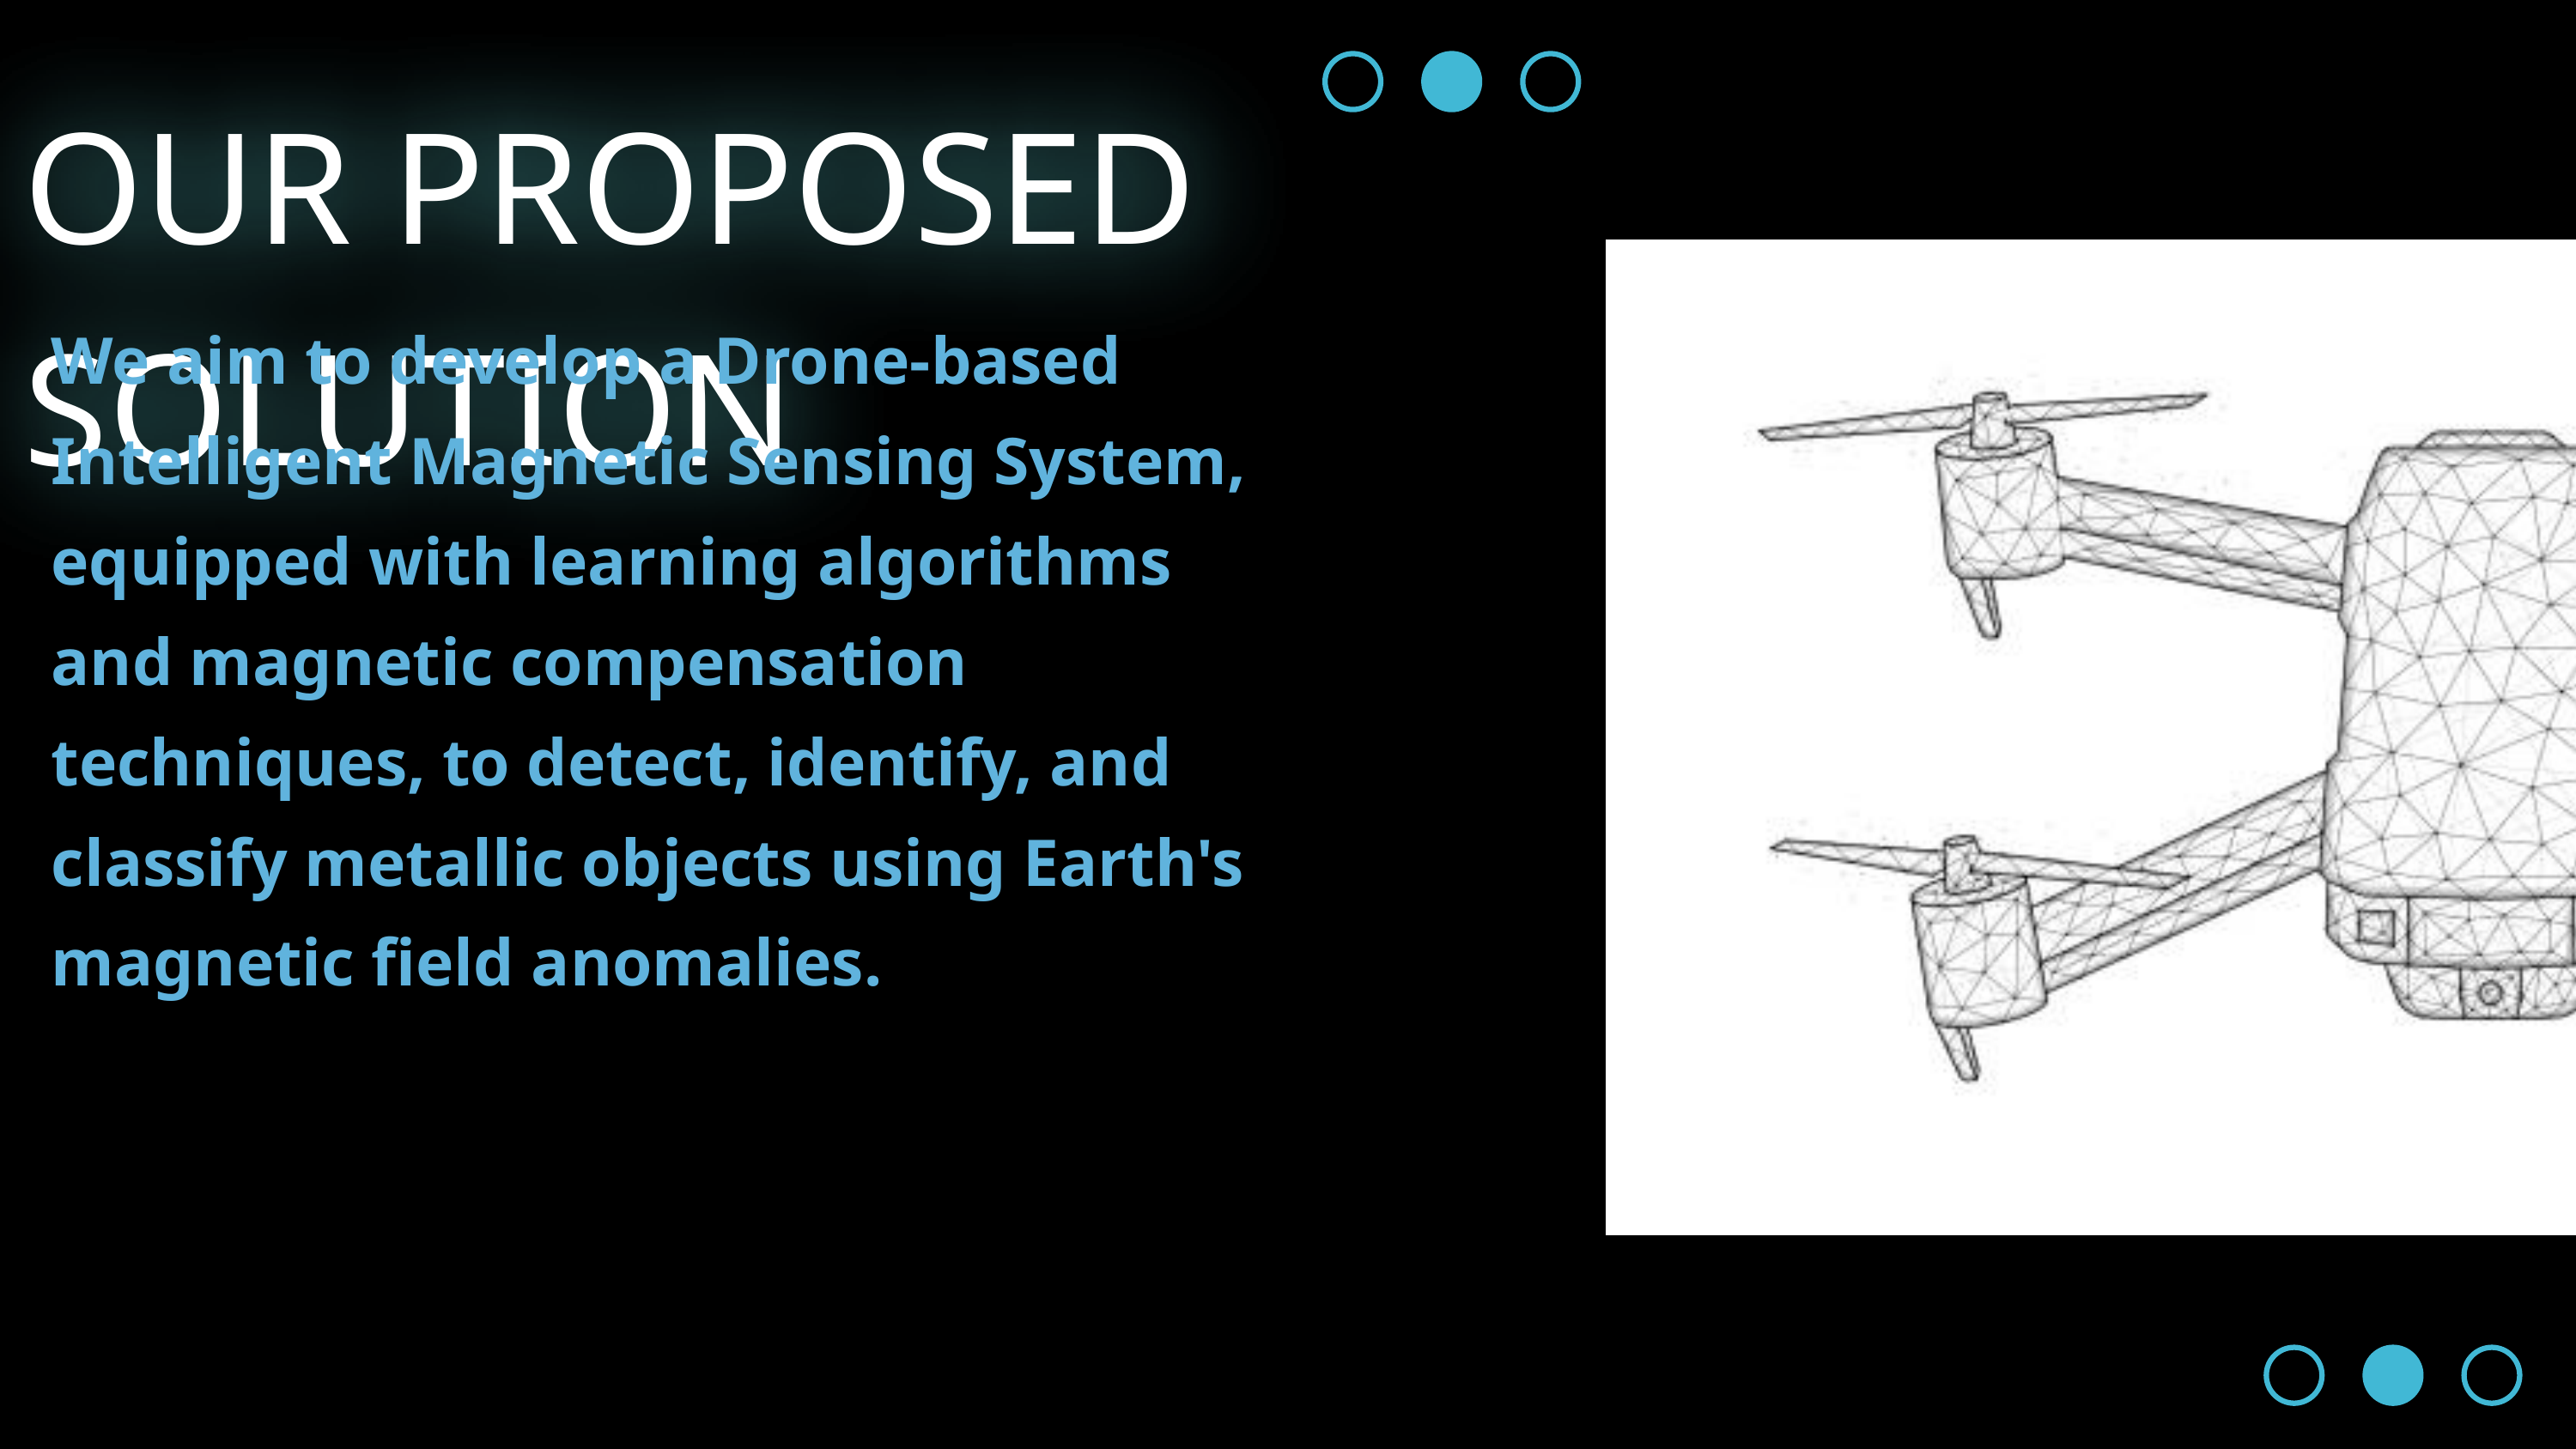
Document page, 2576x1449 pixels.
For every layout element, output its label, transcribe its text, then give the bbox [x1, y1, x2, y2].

text_box We aim to develop a Drone-based Intelligent Magnetic Sensing System, equipped with learning algorithms and magnetic compensation techniques, to detect, identify, and classify metallic objects using Earth's magnetic field anomalies. [51, 296, 1291, 1053]
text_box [2464, 1347, 2520, 1404]
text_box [2365, 1347, 2421, 1404]
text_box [1324, 53, 1382, 110]
text_box OUR PROPOSED SOLUTION [23, 53, 1523, 497]
picture [1606, 239, 2576, 1236]
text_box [1522, 53, 1579, 110]
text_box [2266, 1347, 2323, 1404]
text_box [1424, 53, 1480, 110]
